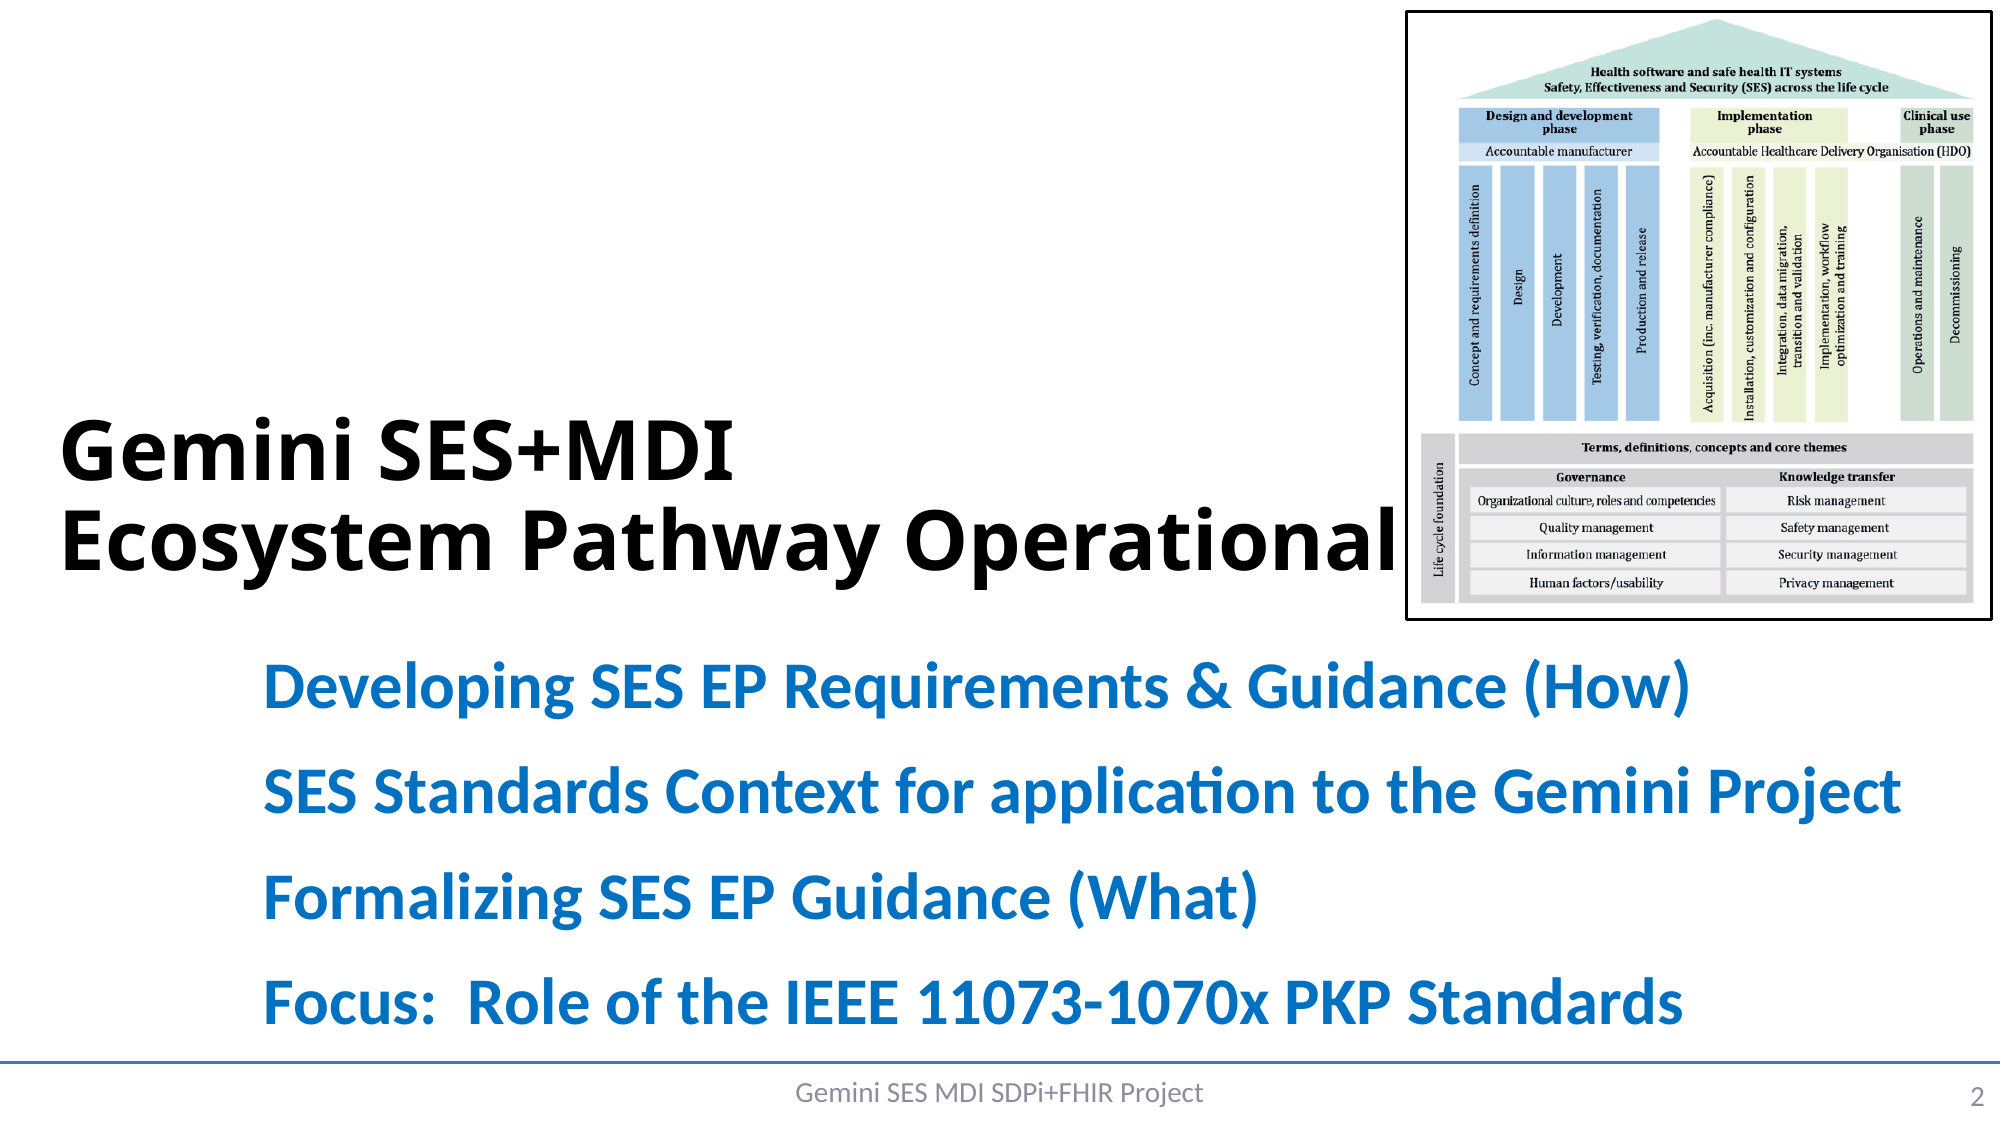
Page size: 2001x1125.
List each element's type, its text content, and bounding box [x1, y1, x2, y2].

text_box Formalizing SES EP Guidance (What) [248, 854, 2000, 946]
text_box SES Standards Context for application to the Gemini Project [248, 748, 2000, 840]
title Gemini SES+MDI Ecosystem Pathway Operationalization [43, 363, 2000, 635]
slide_number 2 [1810, 1064, 2000, 1125]
text_box Developing SES EP Requirements & Guidance (How) [248, 643, 2000, 735]
picture [1408, 13, 1991, 618]
text_box Focus: Role of the IEEE 11073-1070x PKP Standards [248, 959, 2000, 1051]
footer Gemini SES MDI SDPi+FHIR Project [548, 1056, 1451, 1125]
